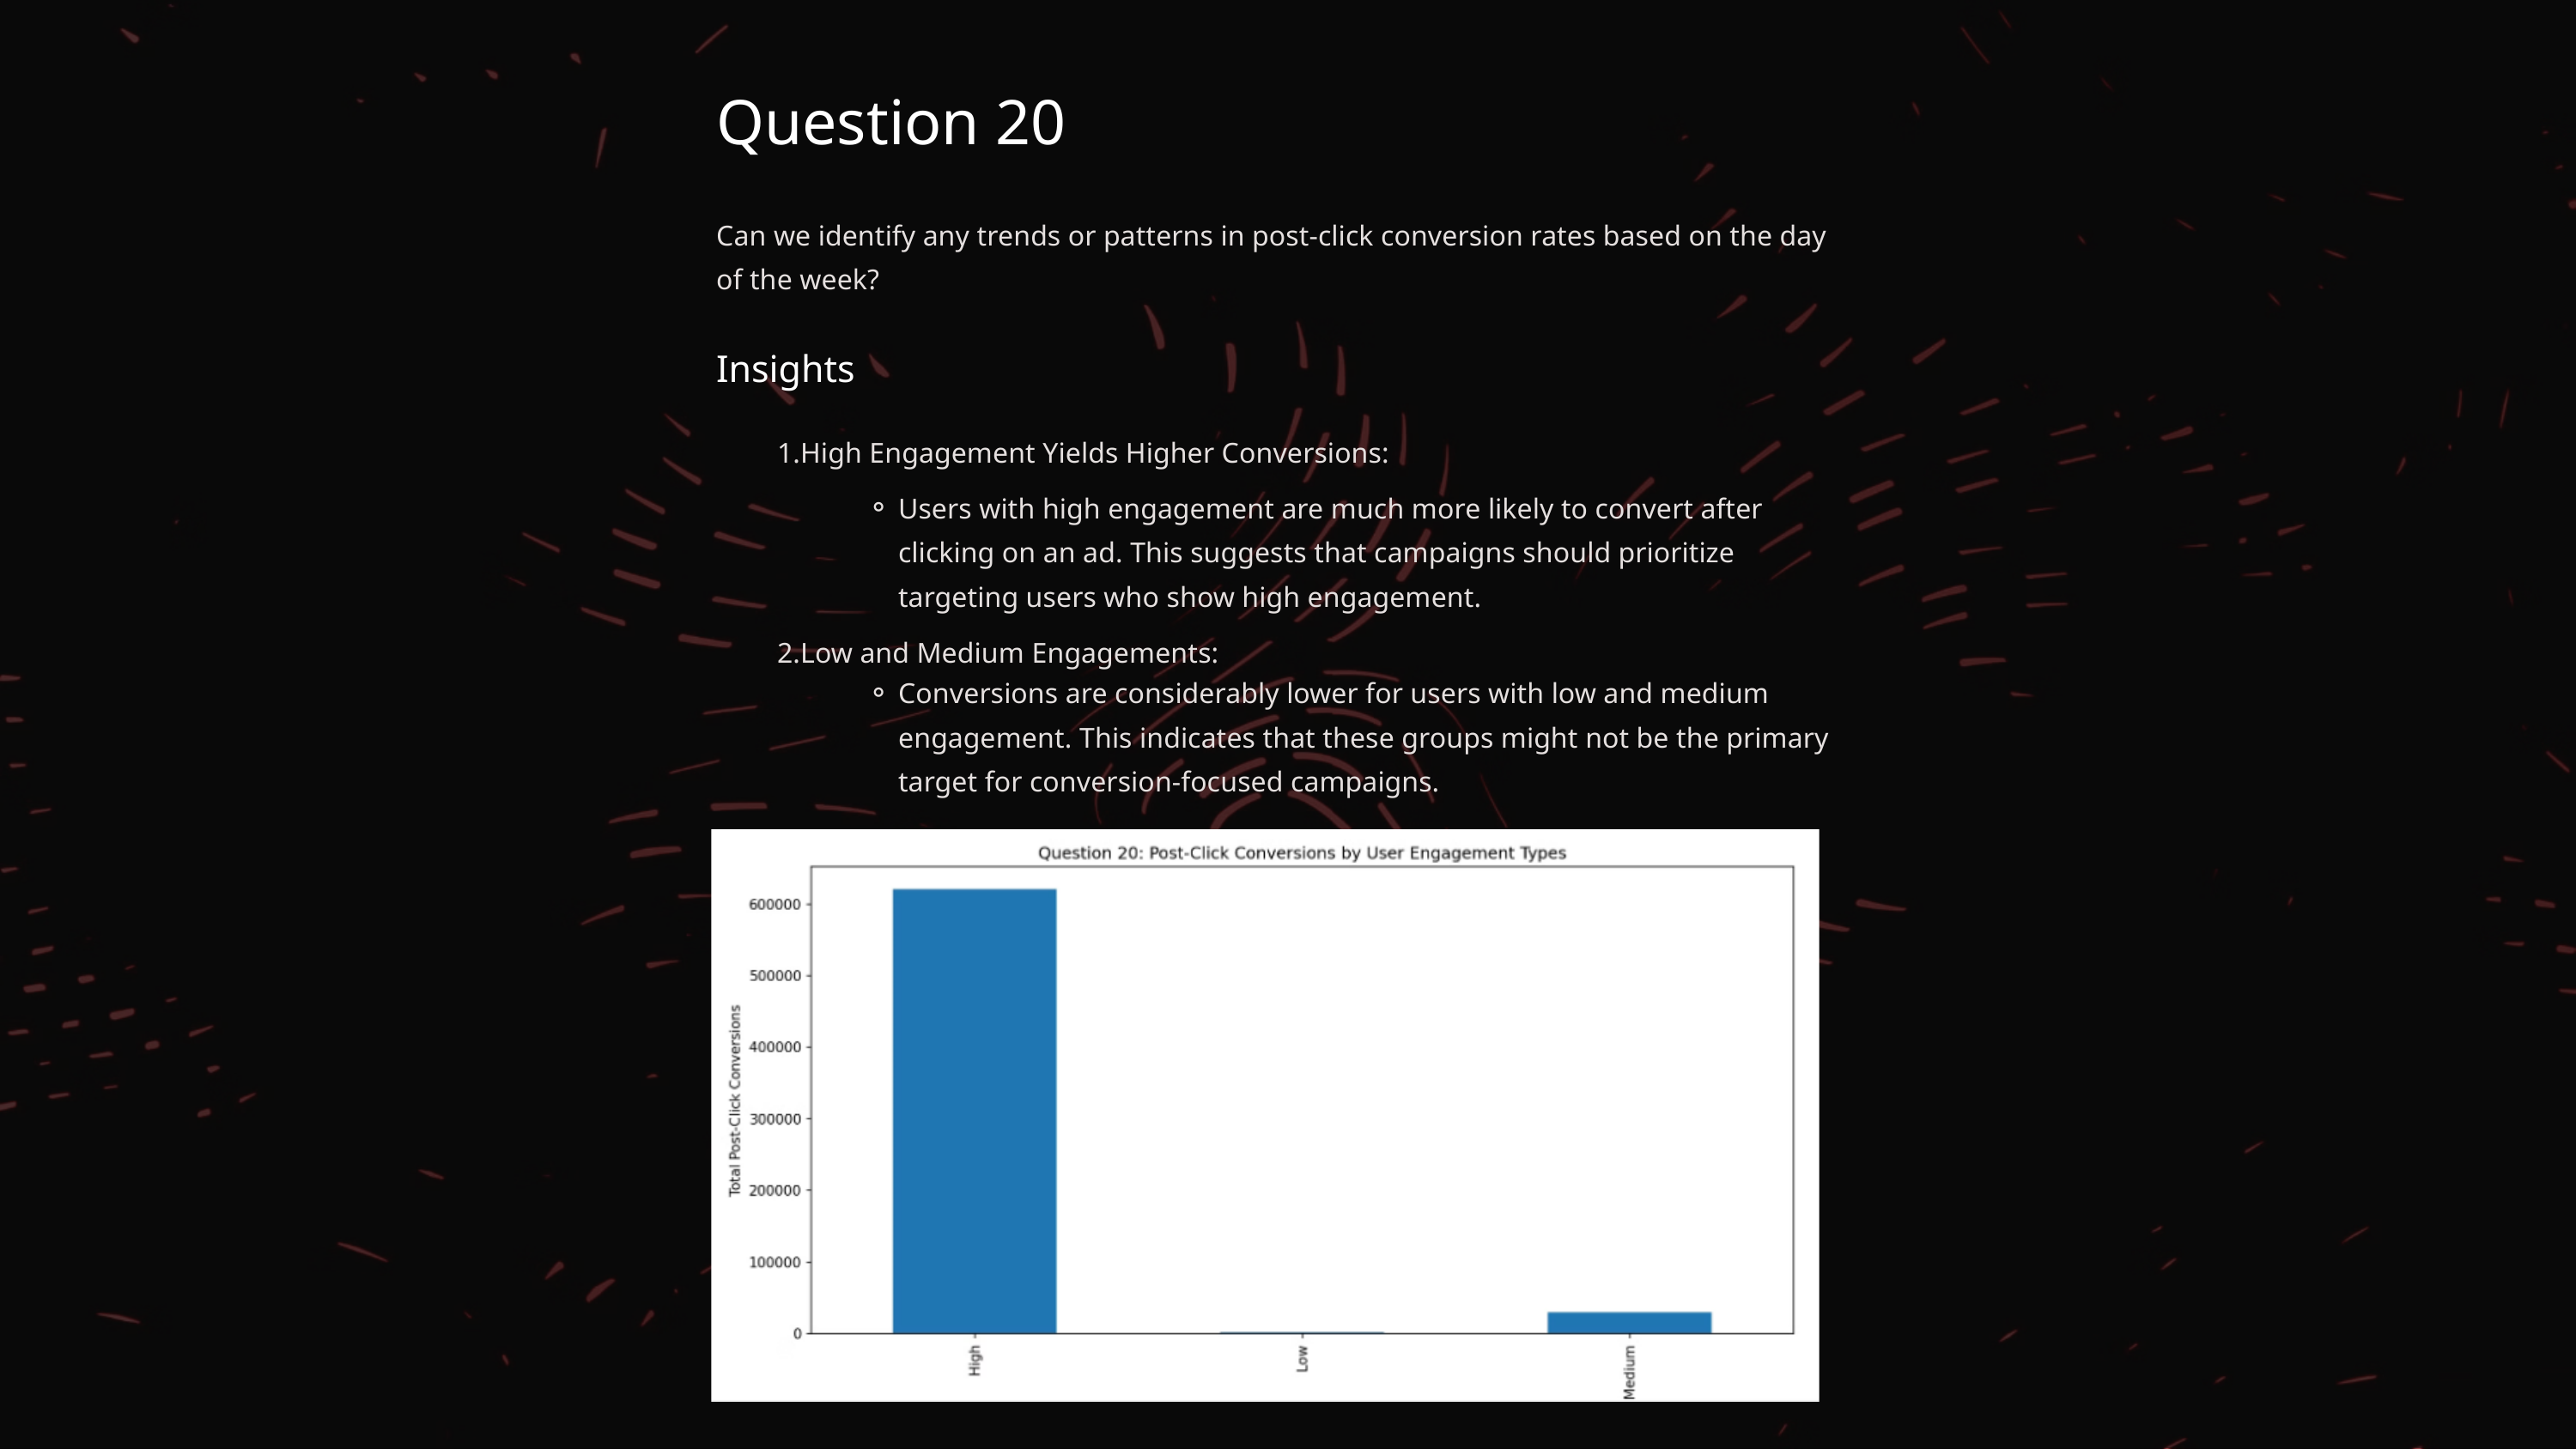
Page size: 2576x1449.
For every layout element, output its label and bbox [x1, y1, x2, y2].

text_box [0, 0, 2576, 1449]
